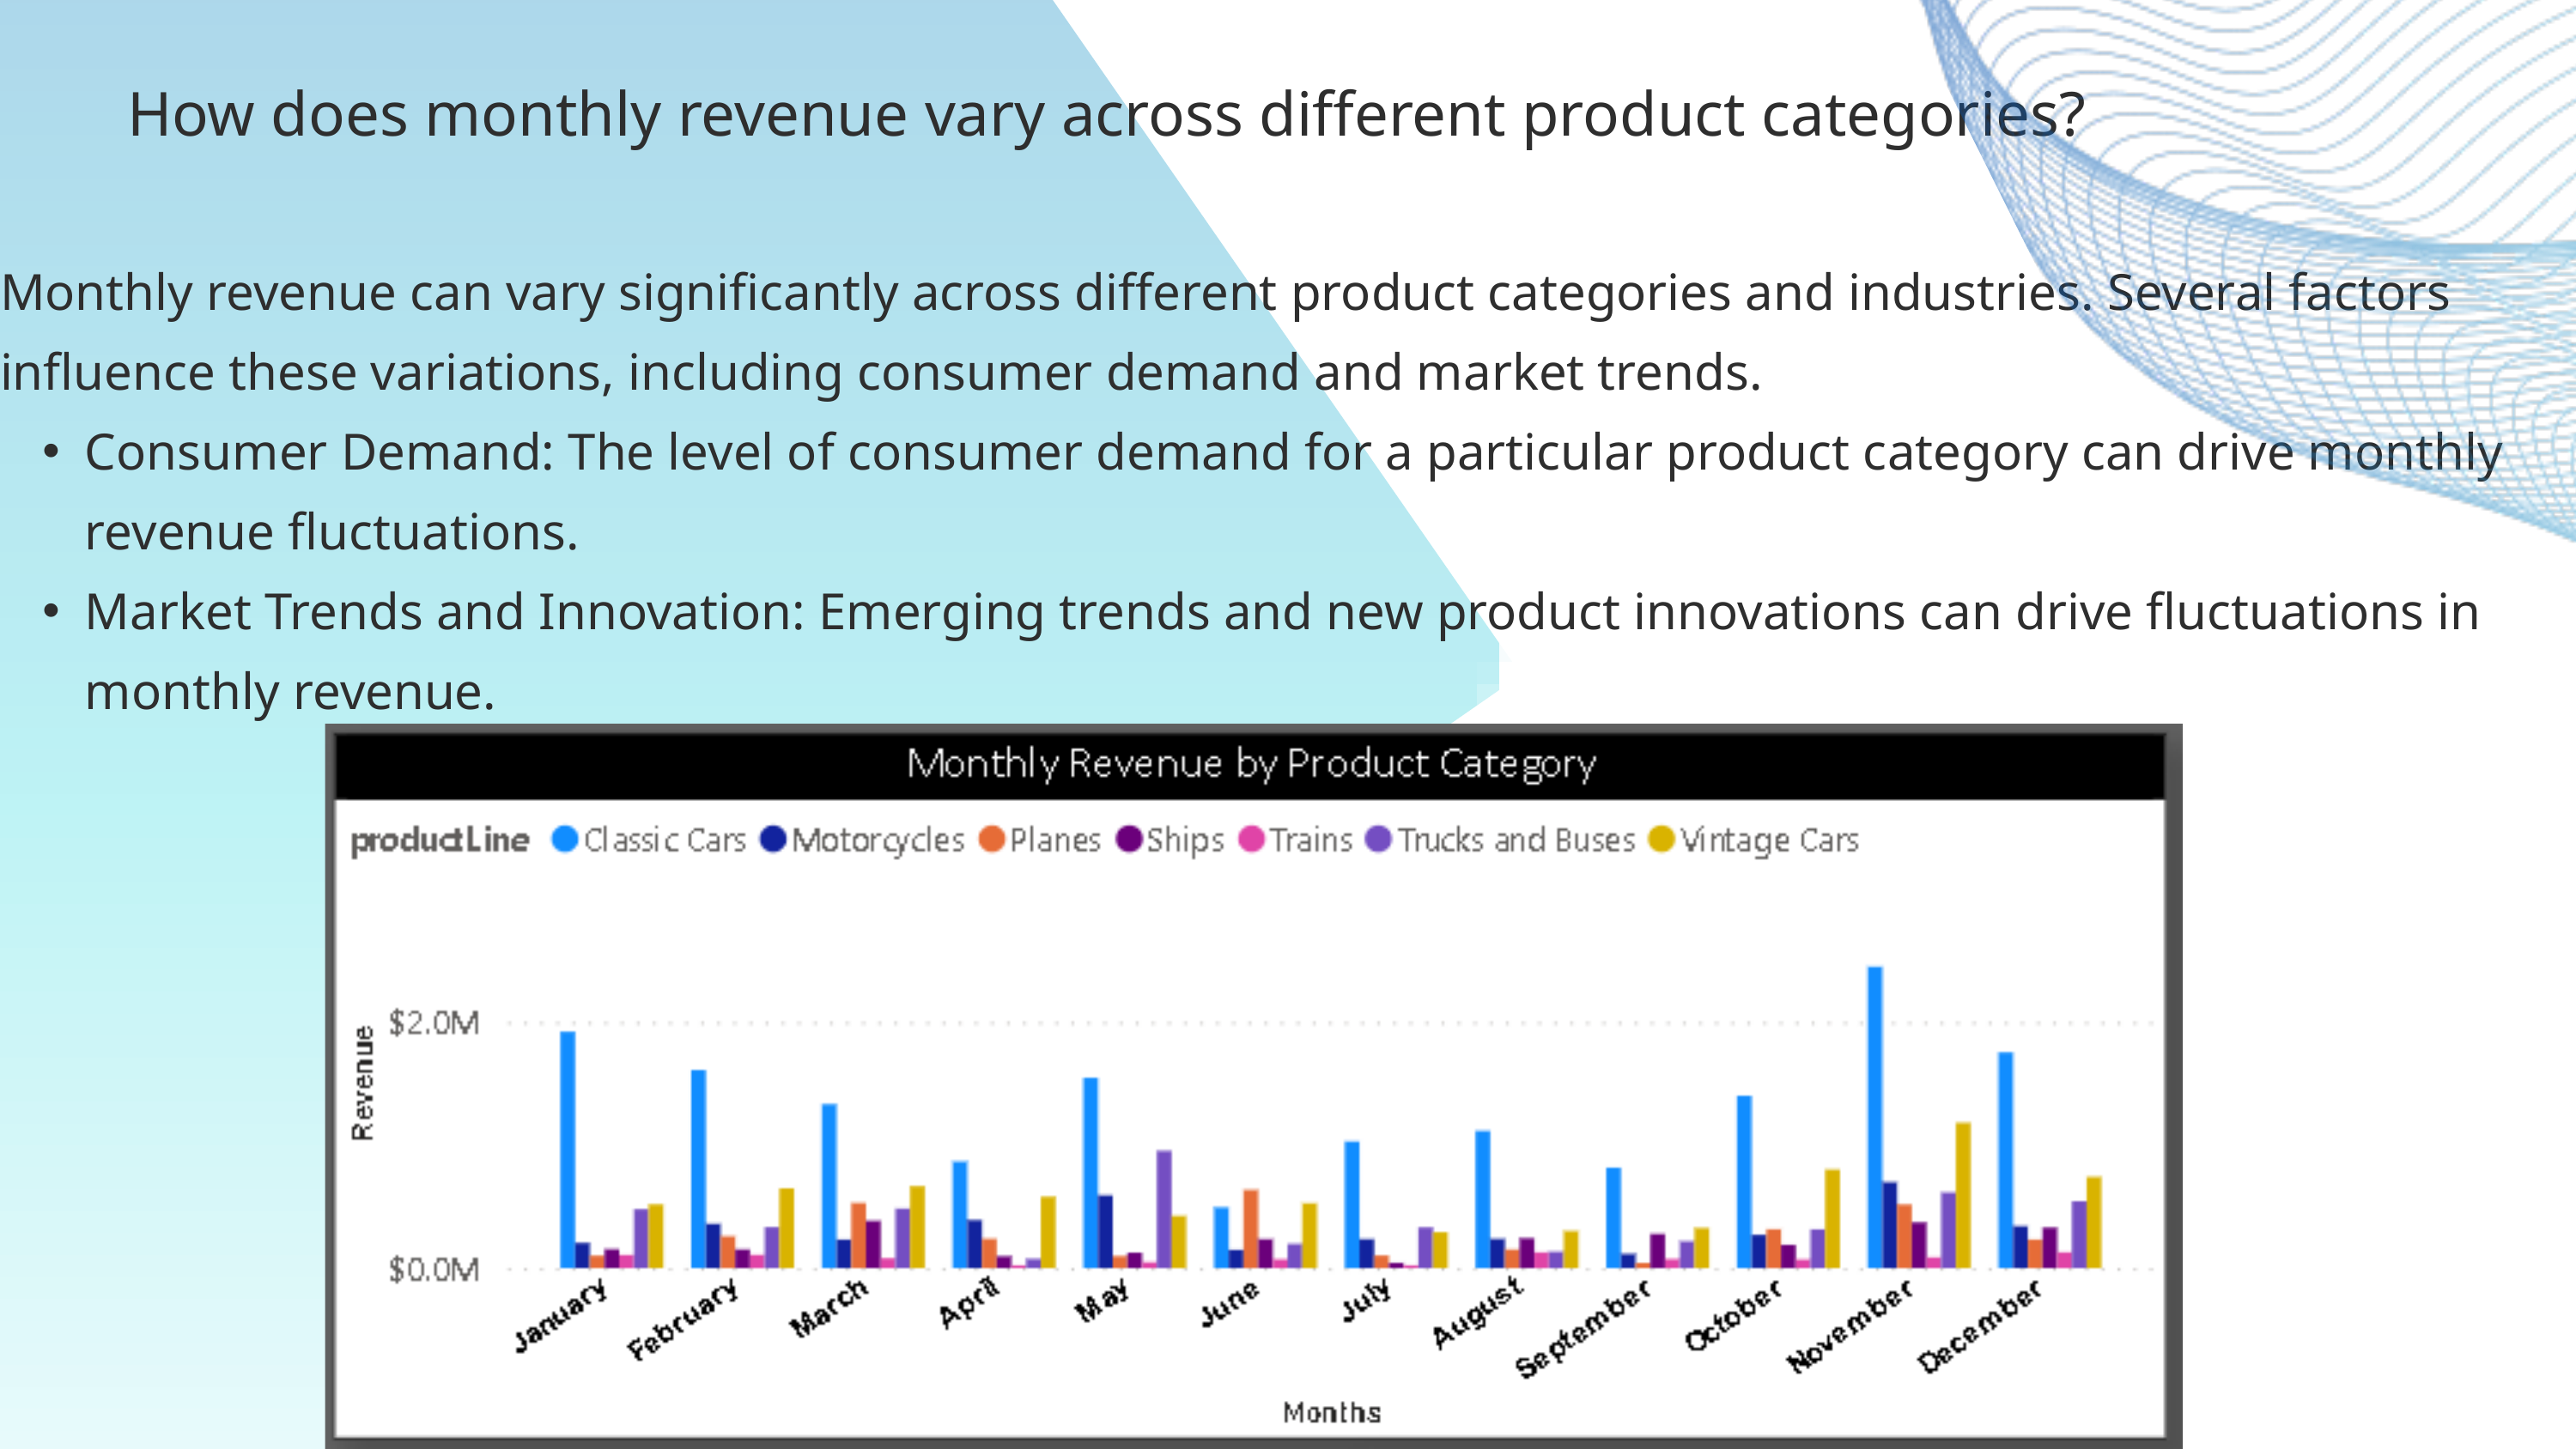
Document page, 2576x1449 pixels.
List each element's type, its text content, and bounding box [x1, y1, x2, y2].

text_box [0, 720, 1456, 1449]
text_box [1904, 0, 2576, 703]
text_box How does monthly revenue vary across different product categories? [54, 63, 1977, 149]
text_box Monthly revenue can vary significantly across different product categories and industries. Several factors influence these variations, including consumer demand and market trends. Consumer Demand: The level of consumer demand for a particular product category can drive monthly revenue fluctuations. Market Trends and Innovation: Emerging trends and new product innovations can drive fluctuations in monthly revenue. [0, 239, 2576, 720]
text_box [325, 724, 2183, 1449]
text_box [0, 0, 1219, 239]
